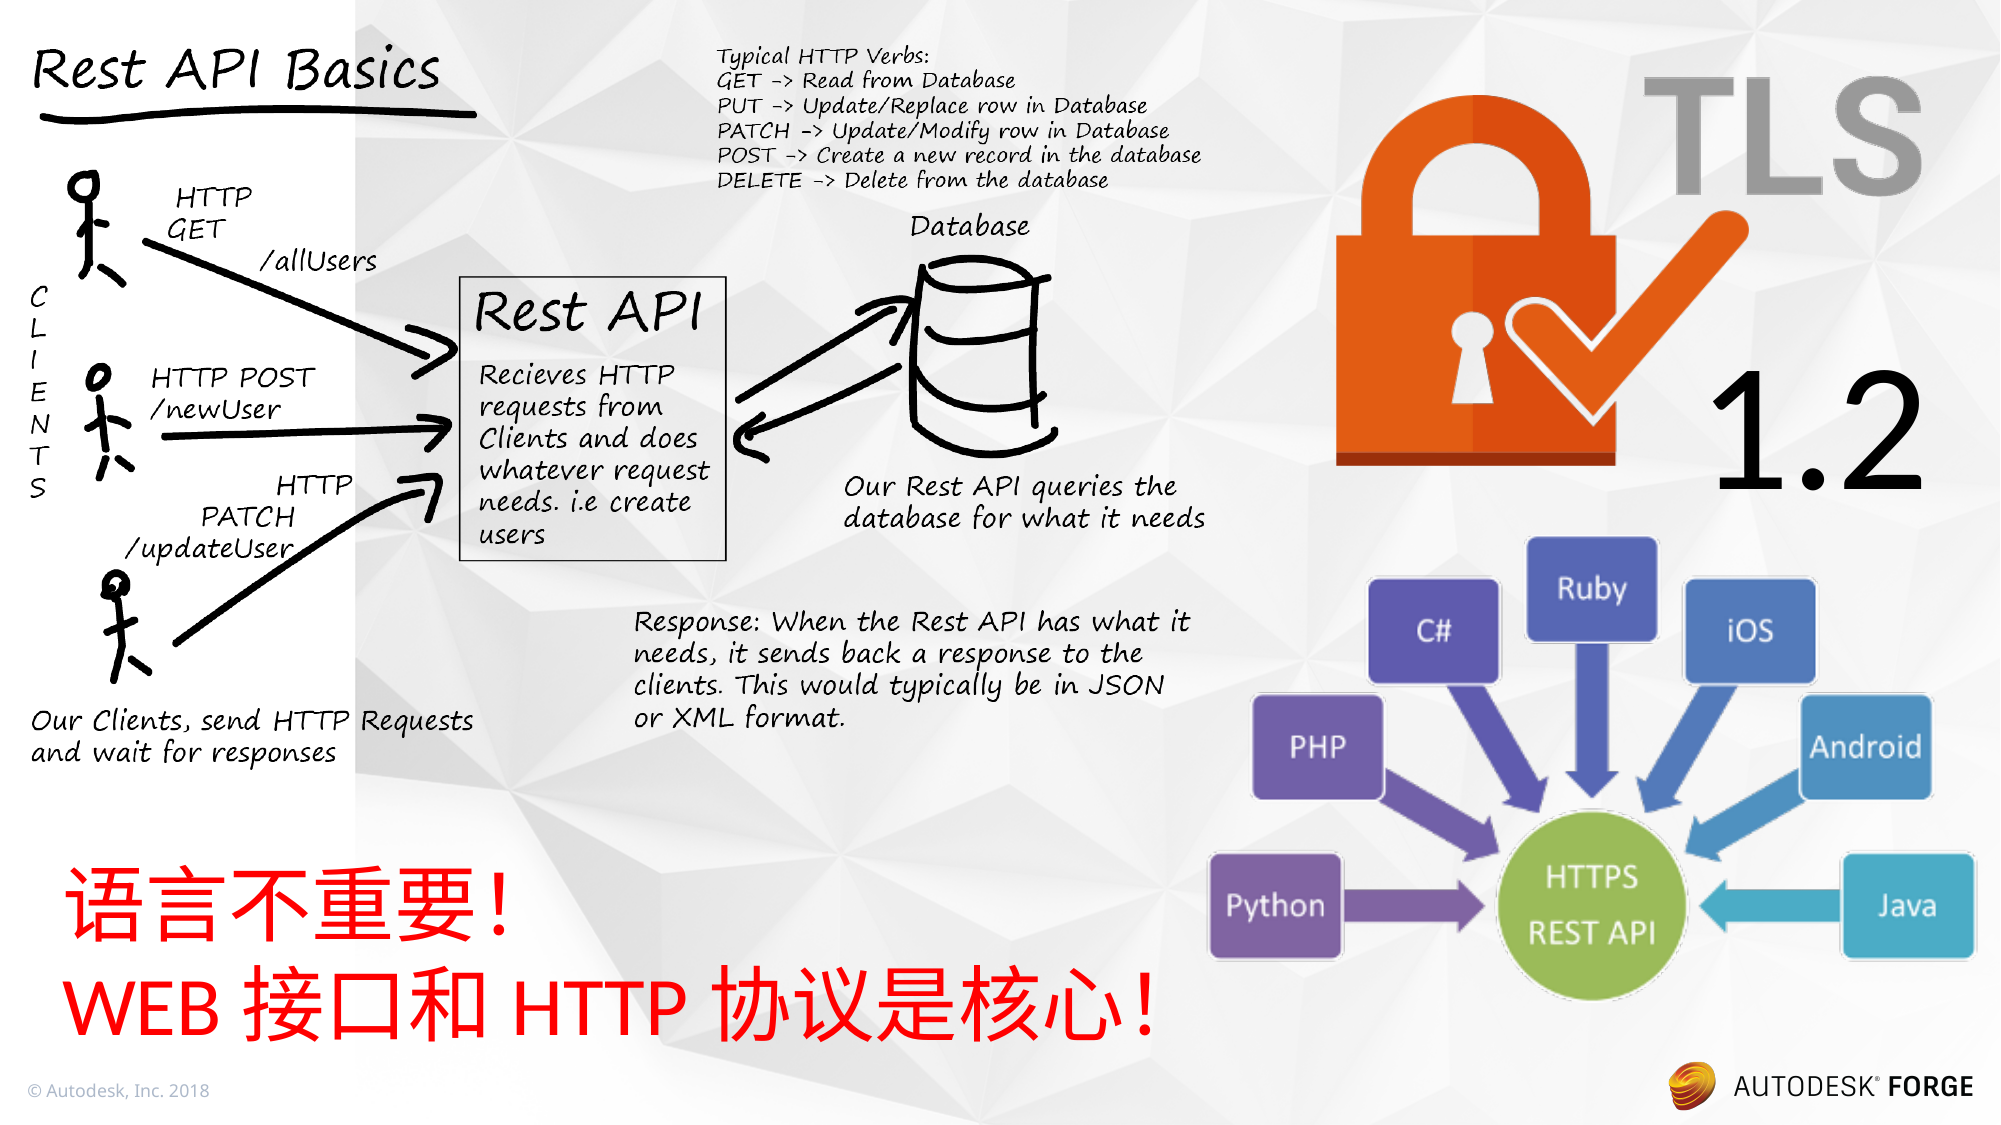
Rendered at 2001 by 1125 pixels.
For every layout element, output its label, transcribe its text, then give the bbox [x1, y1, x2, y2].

text_box 语言不重要！ WEB接口和HTTP协议是核心！ [47, 844, 1223, 1060]
picture [1659, 1052, 1982, 1120]
picture [0, 17, 2000, 1003]
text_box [1311, 61, 1968, 500]
